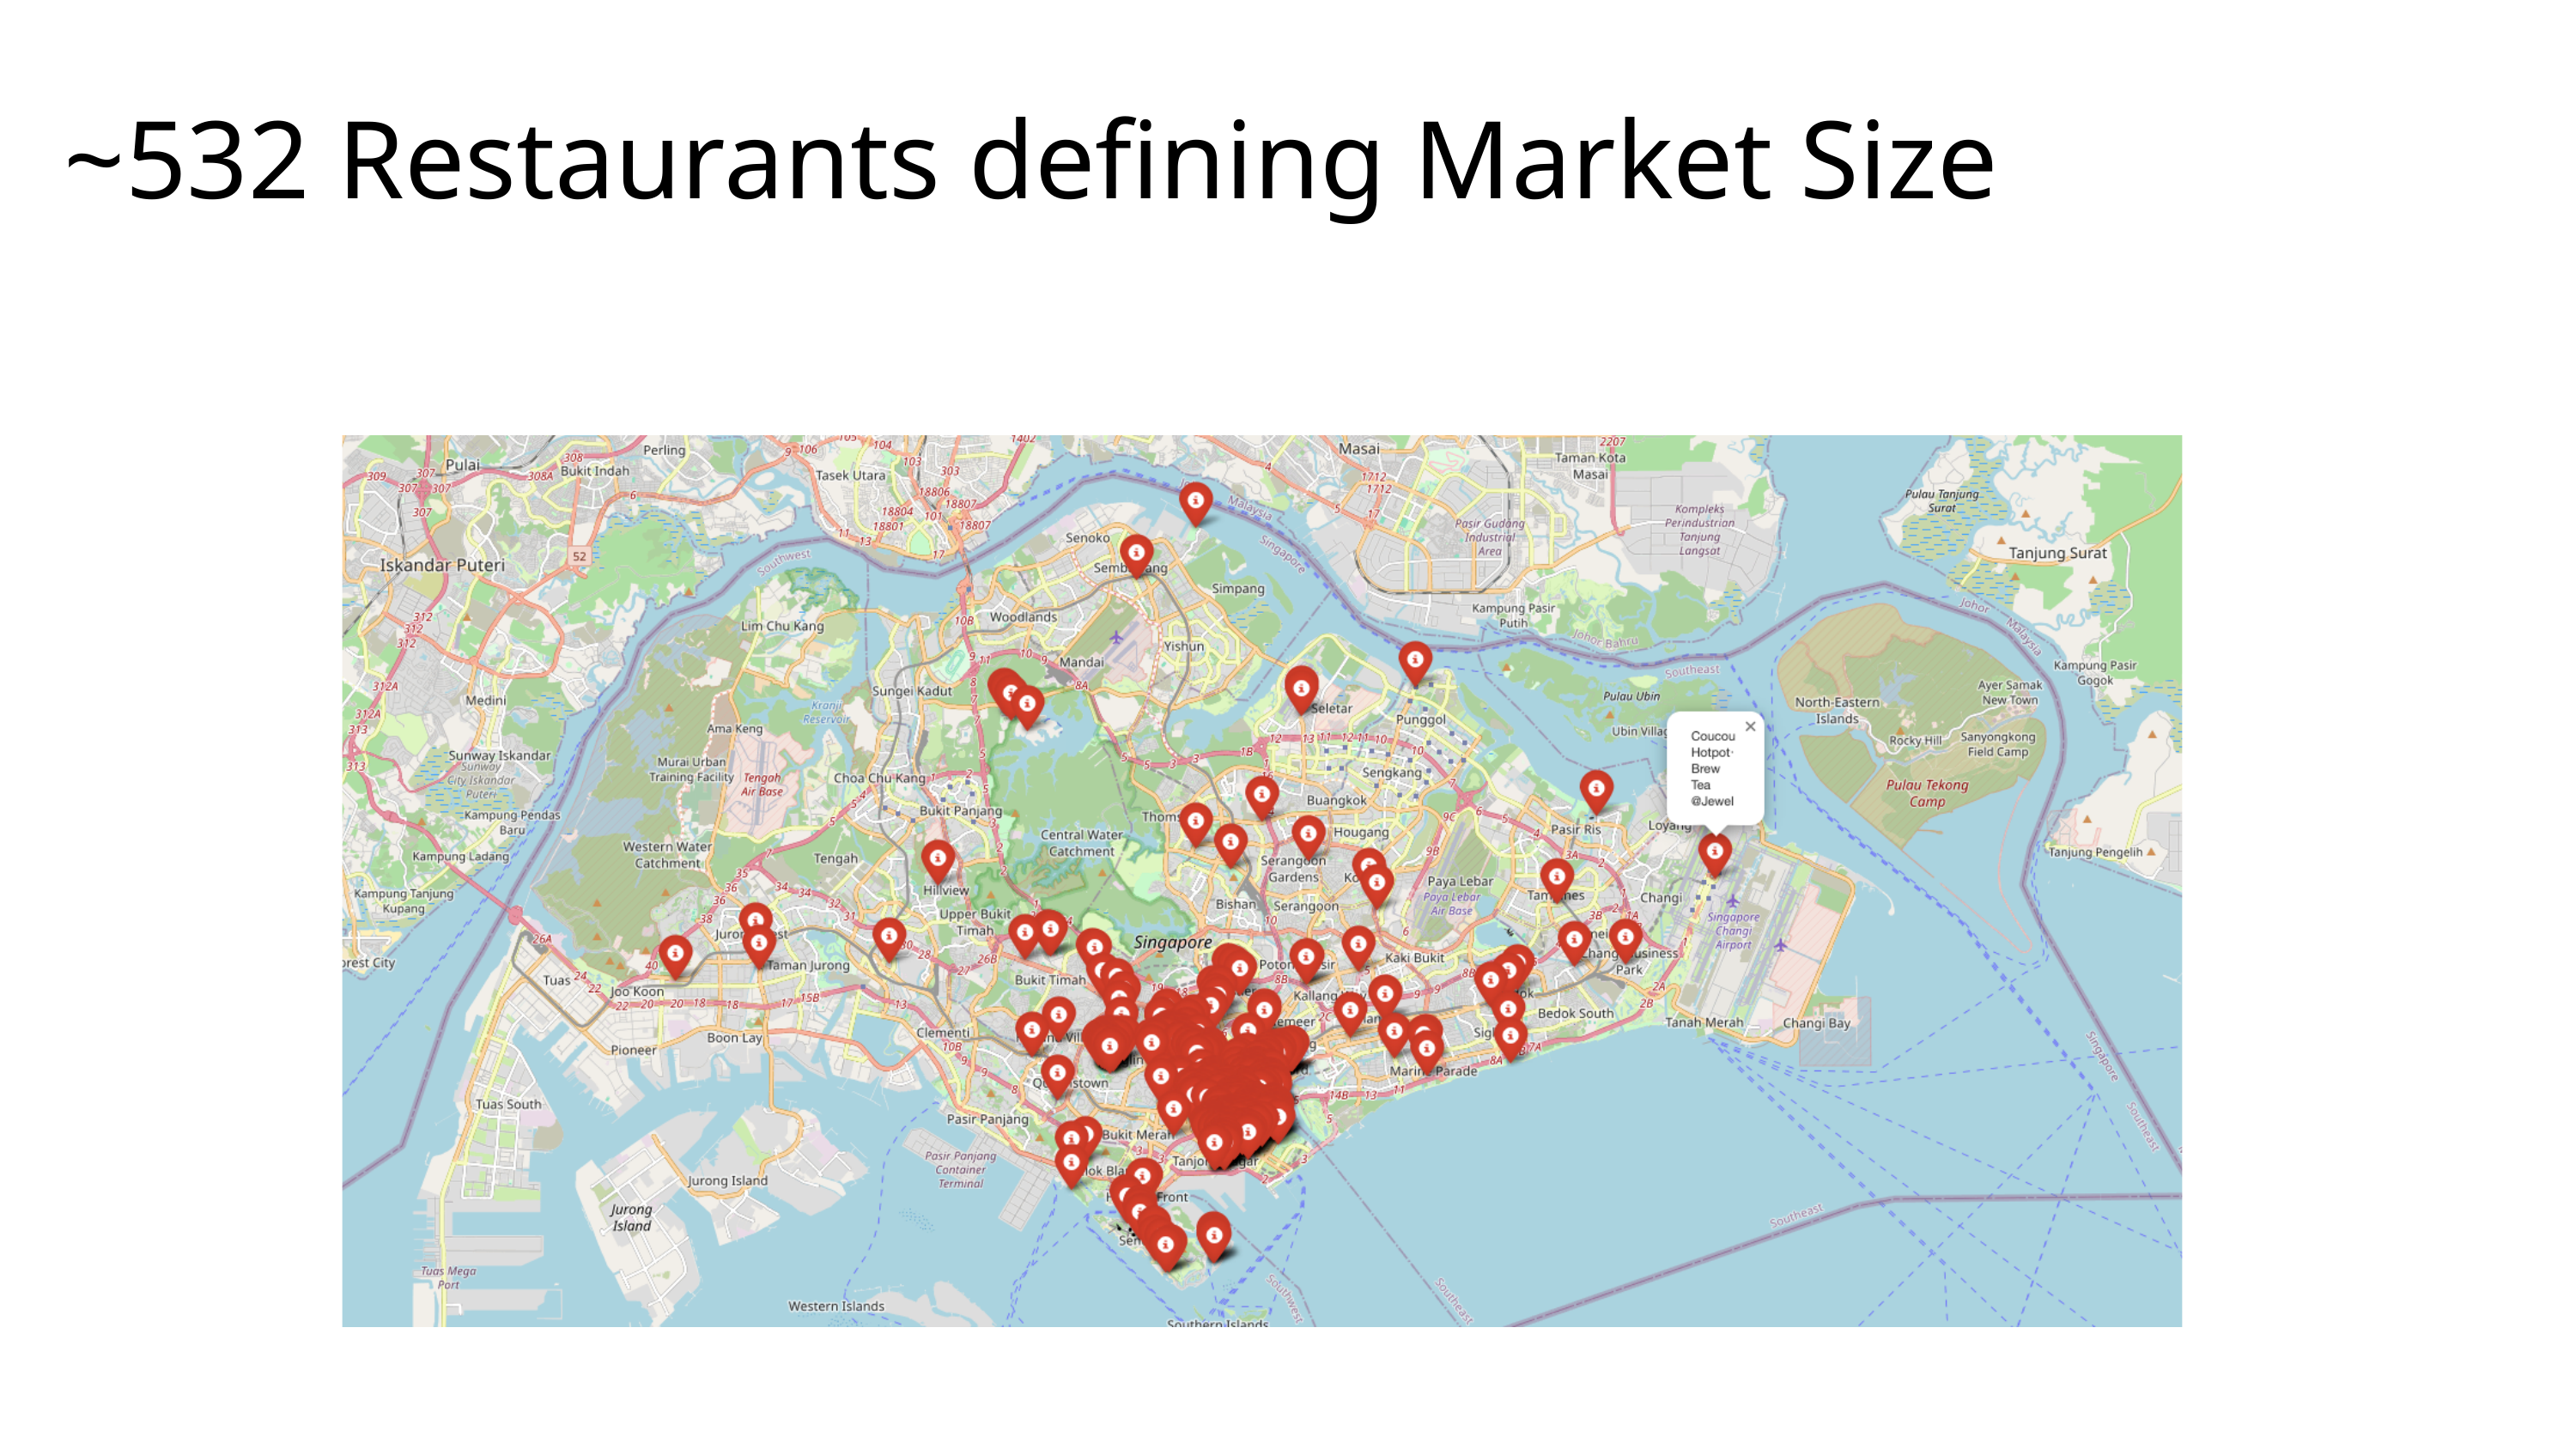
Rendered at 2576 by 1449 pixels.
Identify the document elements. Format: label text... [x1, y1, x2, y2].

text_box [342, 435, 2183, 1327]
text_box ~532 Restaurants defining Market Size [64, 37, 2490, 220]
